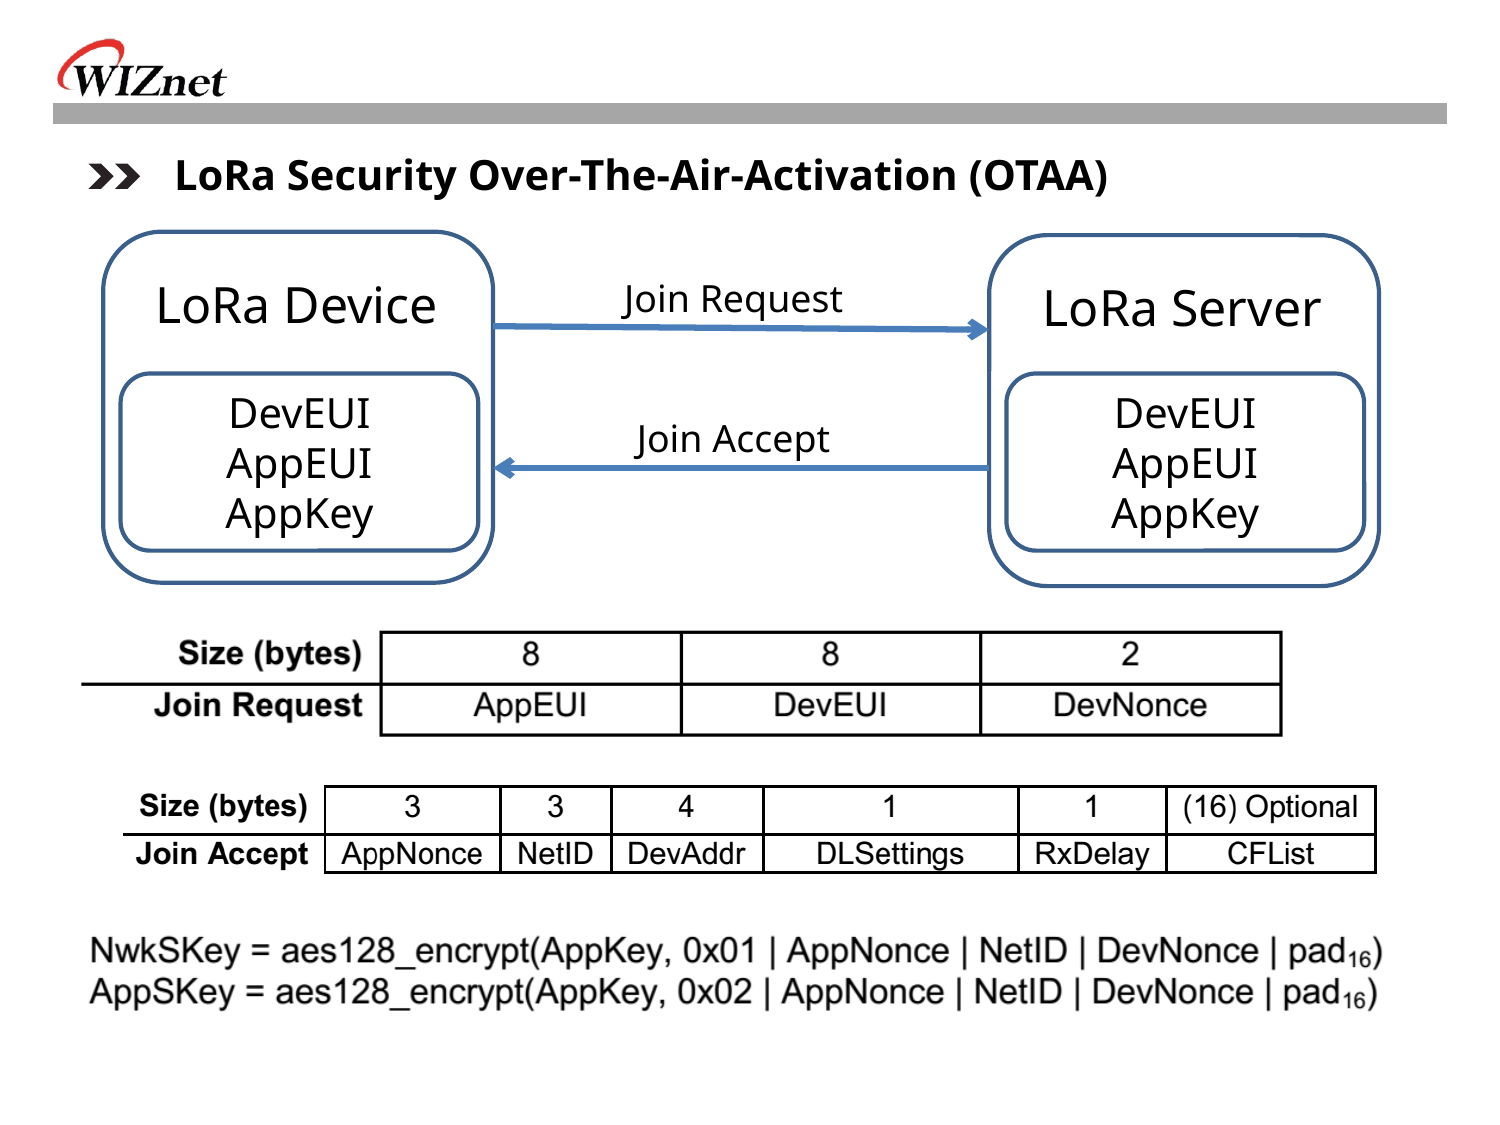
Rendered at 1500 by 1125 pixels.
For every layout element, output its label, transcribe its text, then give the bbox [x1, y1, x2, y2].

picture [84, 931, 1391, 1018]
picture [76, 621, 1288, 740]
text_box [74, 245, 1425, 988]
text_box [995, 235, 1374, 268]
text_box [103, 341, 494, 583]
picture [53, 36, 231, 102]
text_box LoRa Server [974, 268, 1391, 344]
text_box DevEUI AppEUI AppKey [1006, 373, 1365, 551]
text_box Join Accept [525, 407, 942, 466]
text_box [989, 344, 1379, 587]
text_box Join Request [525, 267, 942, 323]
text_box DevEUI AppEUI AppKey [120, 373, 479, 551]
list LoRa Security Over-The-Air-Activation (OTAA) [159, 141, 1383, 212]
text_box LoRa Device [88, 265, 505, 341]
text_box [108, 231, 488, 265]
picture [123, 778, 1387, 882]
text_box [493, 326, 990, 330]
